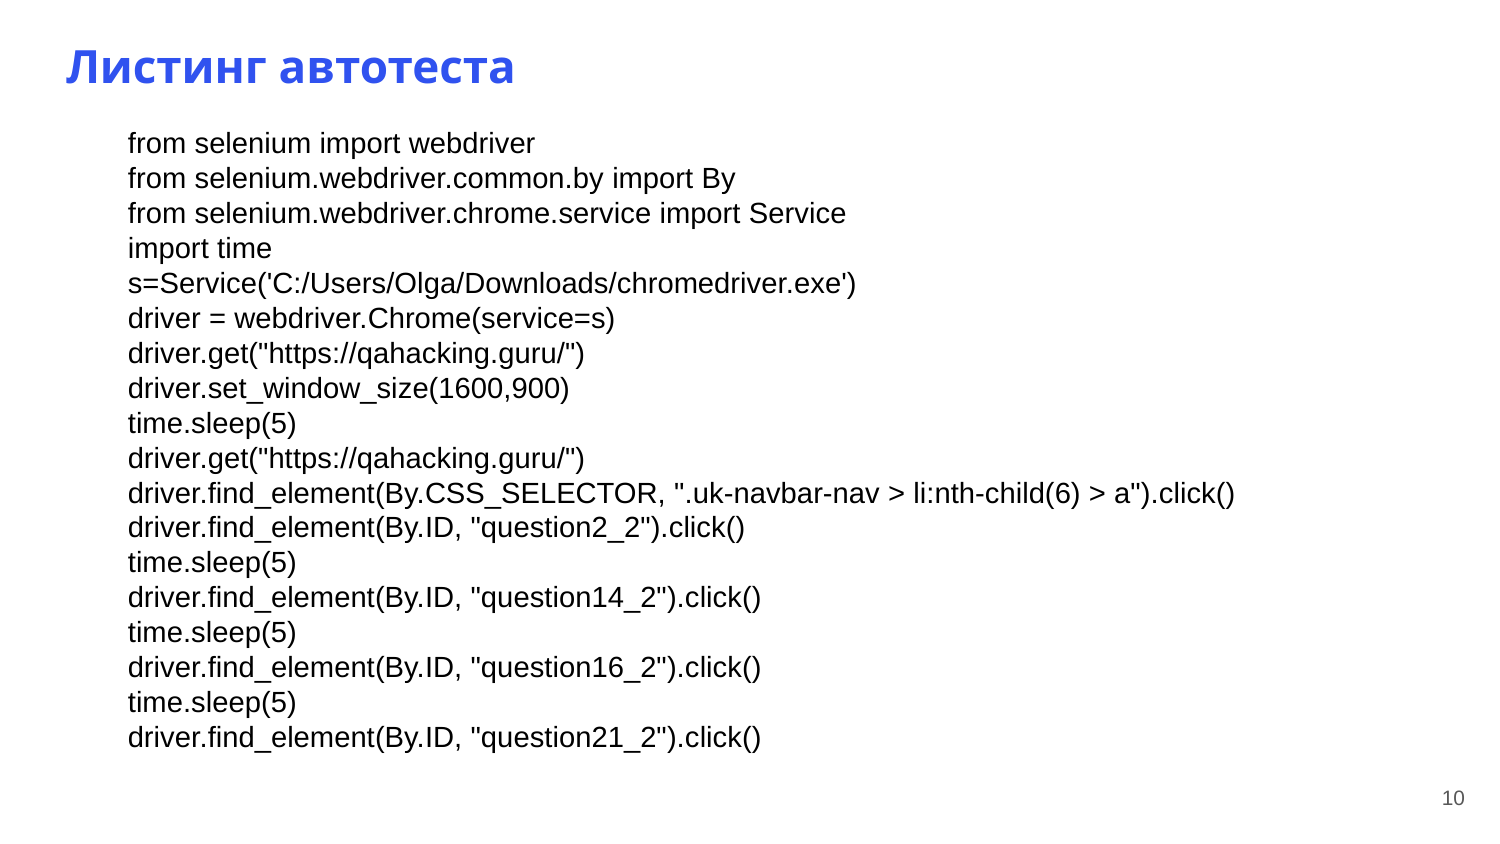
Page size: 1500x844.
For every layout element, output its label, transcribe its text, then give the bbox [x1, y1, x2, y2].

title Листинг автотеста [51, 23, 1449, 117]
text_box from selenium import webdriver from selenium.webdriver.common.by import By from selenium.webdriver.chrome.service import Service import time s=Service('C:/Users/Olga/Downloads/chromedriver.exe') driver = webdriver.Chrome(service=s) driver.get("https://qahacking.guru/") driver.set_window_size(1600,900) time.sleep(5) driver.get("https://qahacking.guru/") driver.find_element(By.CSS_SELECTOR, ".uk-navbar-nav > li:nth-child(6) > a").click() driver.find_element(By.ID, "question2_2").click() time.sleep(5) driver.find_element(By.ID, "question14_2").click() time.sleep(5) driver.find_element(By.ID, "question16_2").click() time.sleep(5) driver.find_element(By.ID, "question21_2").click() [113, 116, 1393, 761]
slide_number 10 [1424, 771, 1480, 824]
